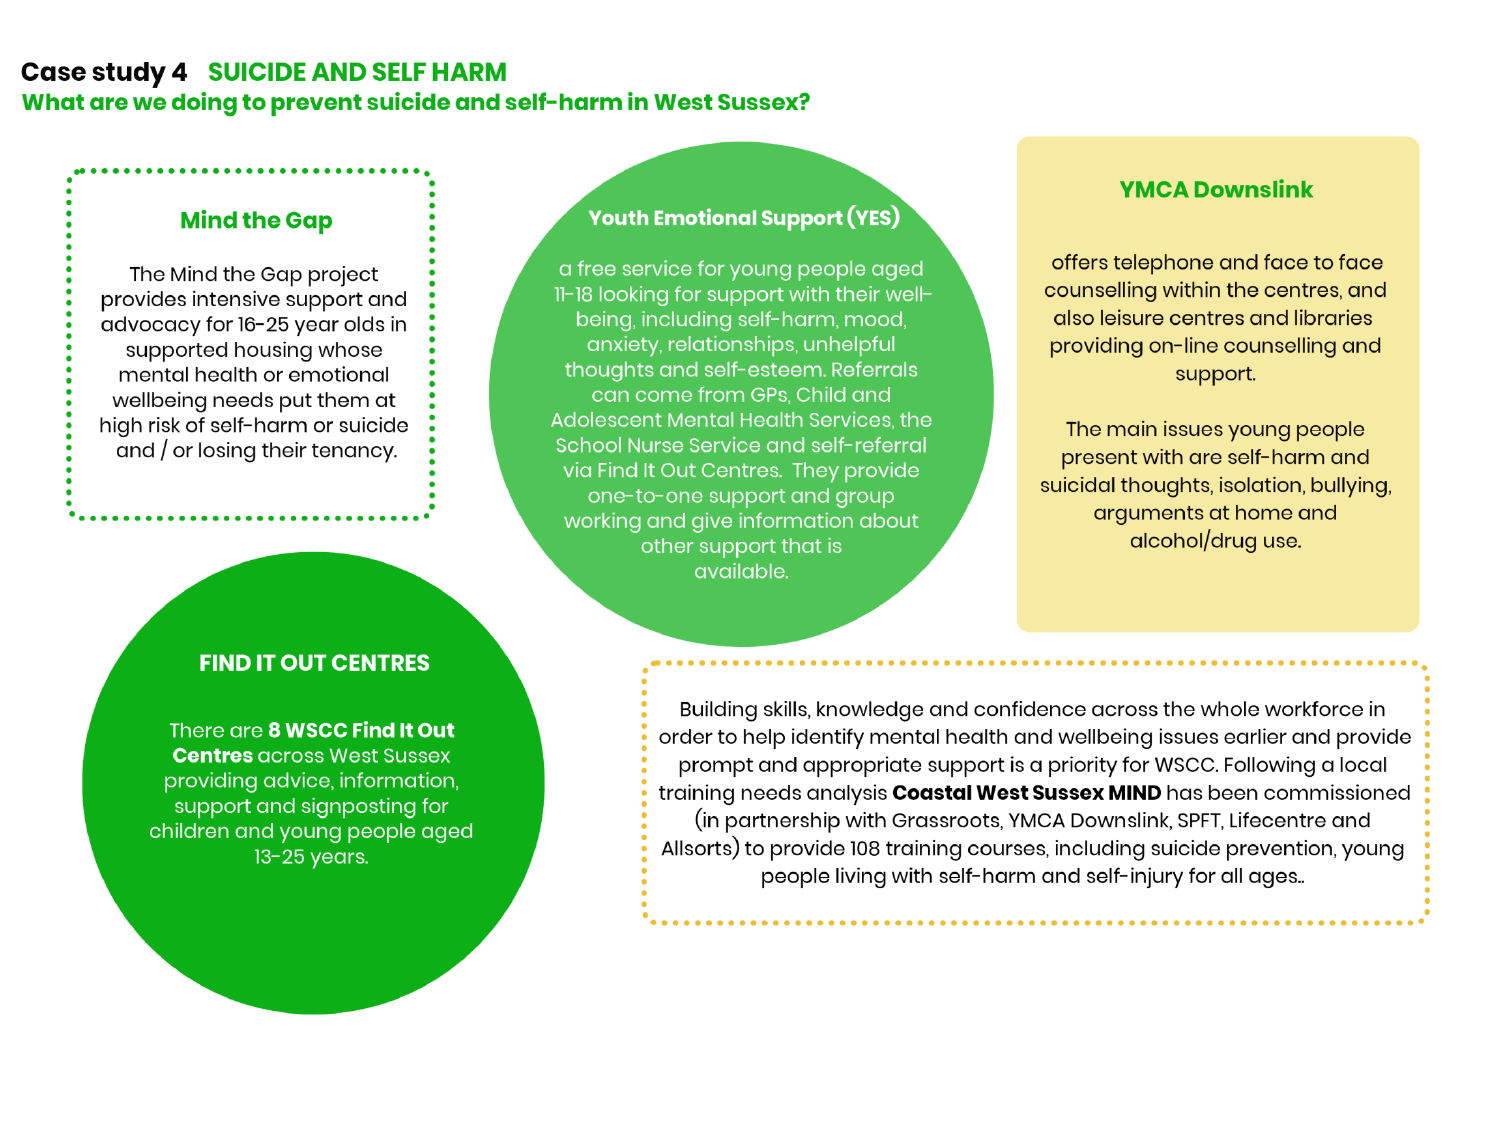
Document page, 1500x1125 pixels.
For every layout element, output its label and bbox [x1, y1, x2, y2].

list [1, 30, 1489, 1031]
